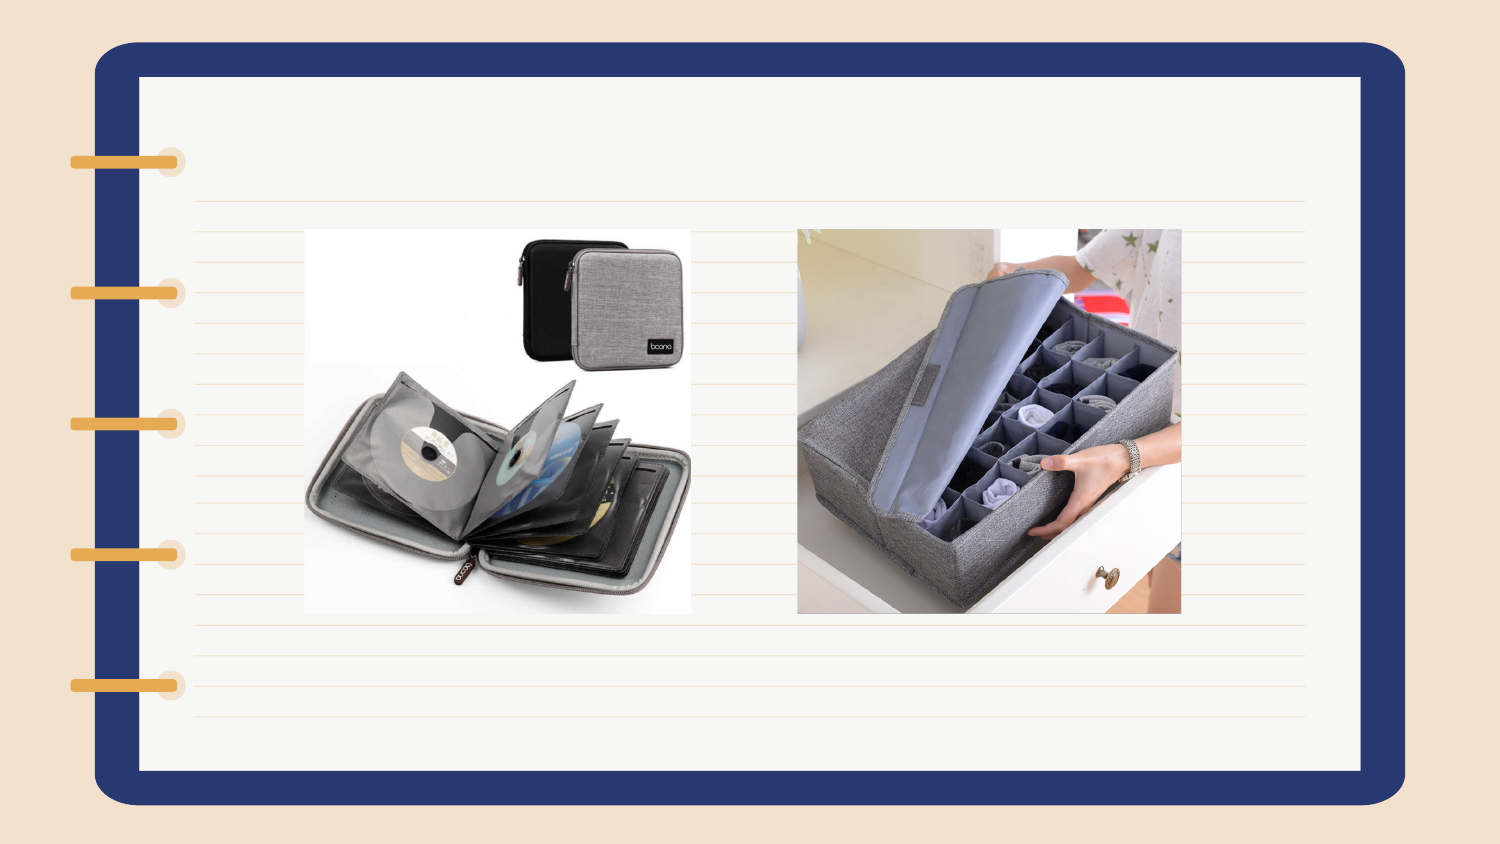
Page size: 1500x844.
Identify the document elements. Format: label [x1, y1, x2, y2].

picture [303, 229, 691, 615]
picture [796, 229, 1182, 615]
